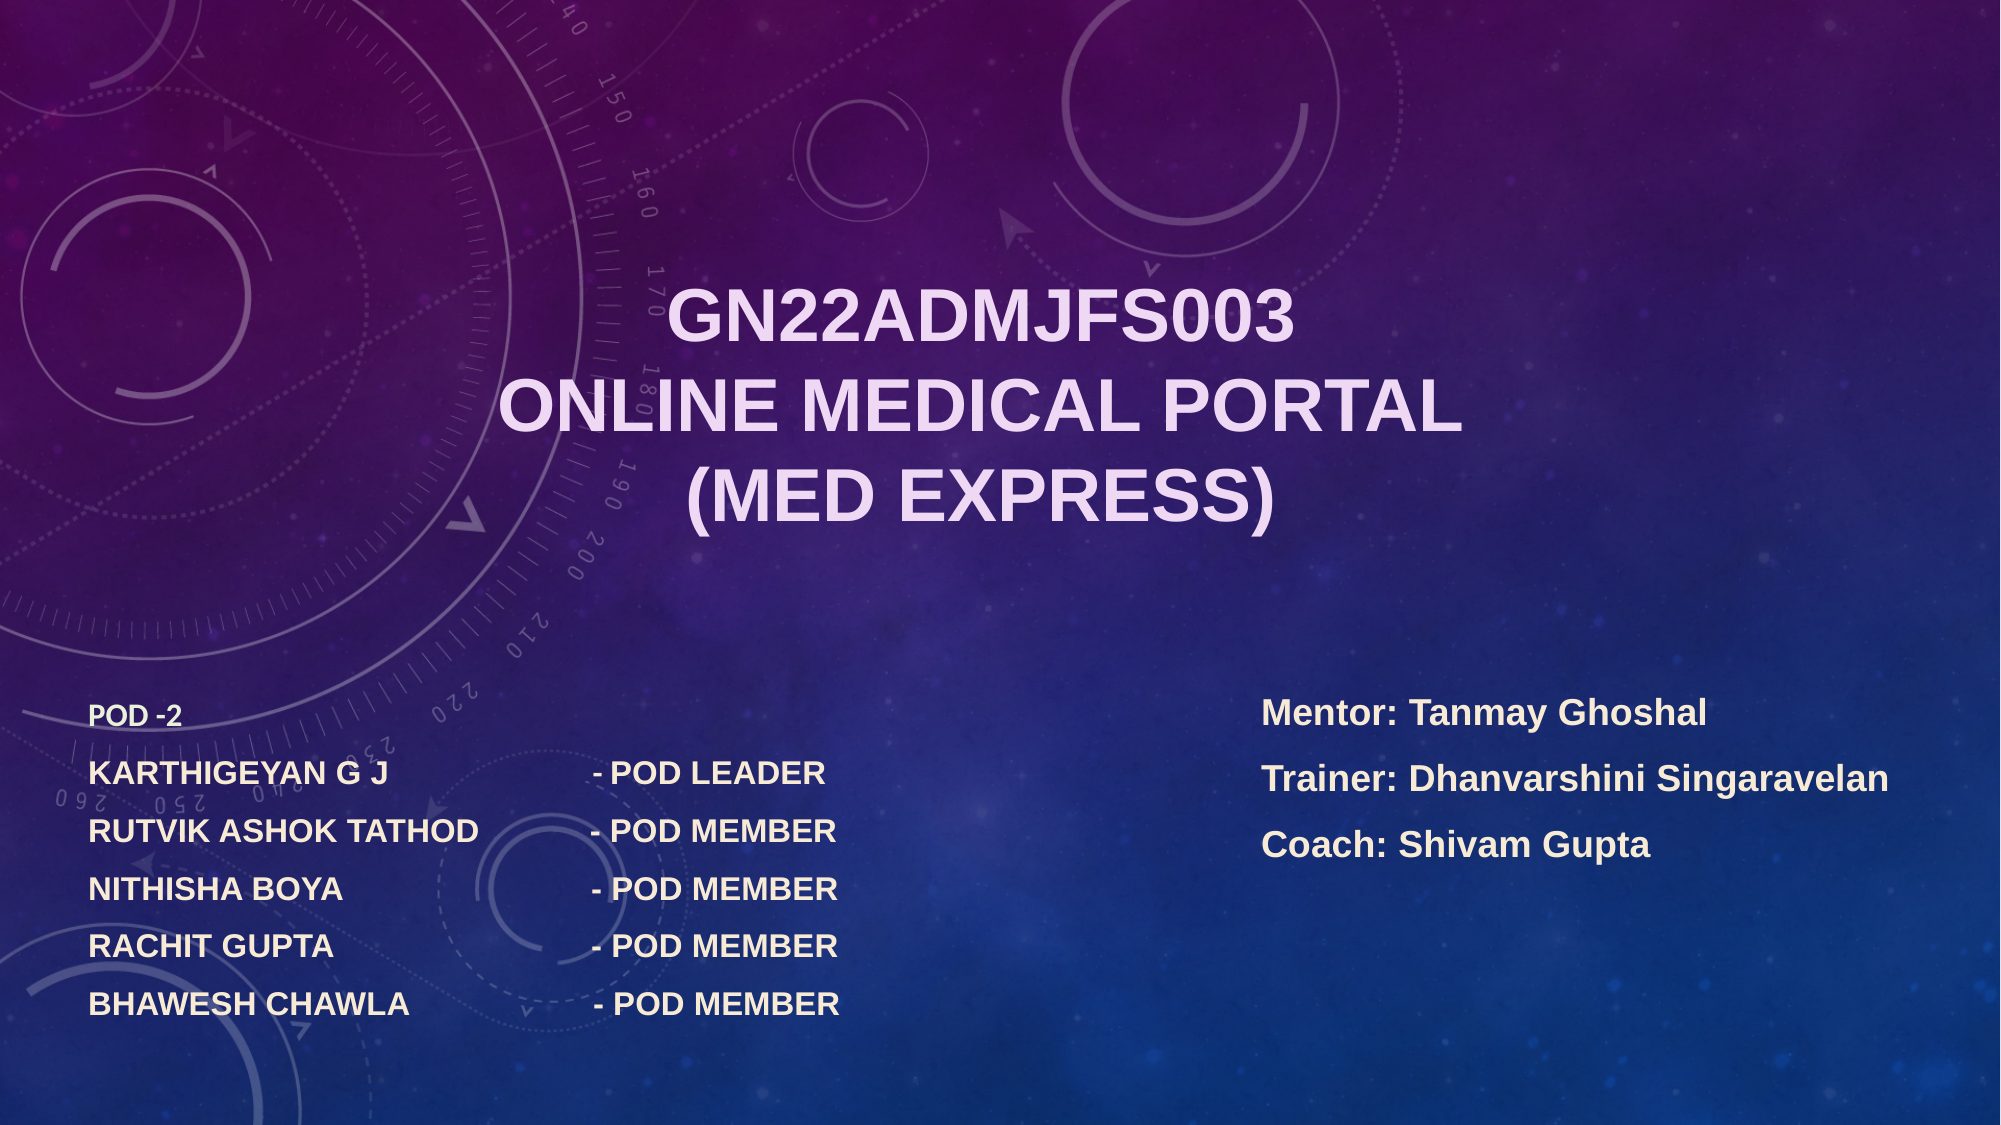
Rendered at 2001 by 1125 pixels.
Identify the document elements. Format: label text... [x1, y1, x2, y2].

text_box Mentor: Tanmay Ghoshal Trainer: Dhanvarshini Singaravelan Coach: Shivam Gupta [1216, 675, 1927, 926]
picture [0, 0, 2001, 1125]
title GN22ADMJFS003 Online MeDICAL PORTAL (MED EXPRESS) [390, 146, 1572, 544]
subtitle POD -2 Karthigeyan G J - Pod Leader Rutvik Ashok Tathod - POD MEMBER Nithisha Boya - Pod member Rachit Gupta - POD MEMBER Bhawesh Chawla - POD MEMBER [73, 686, 1254, 1034]
